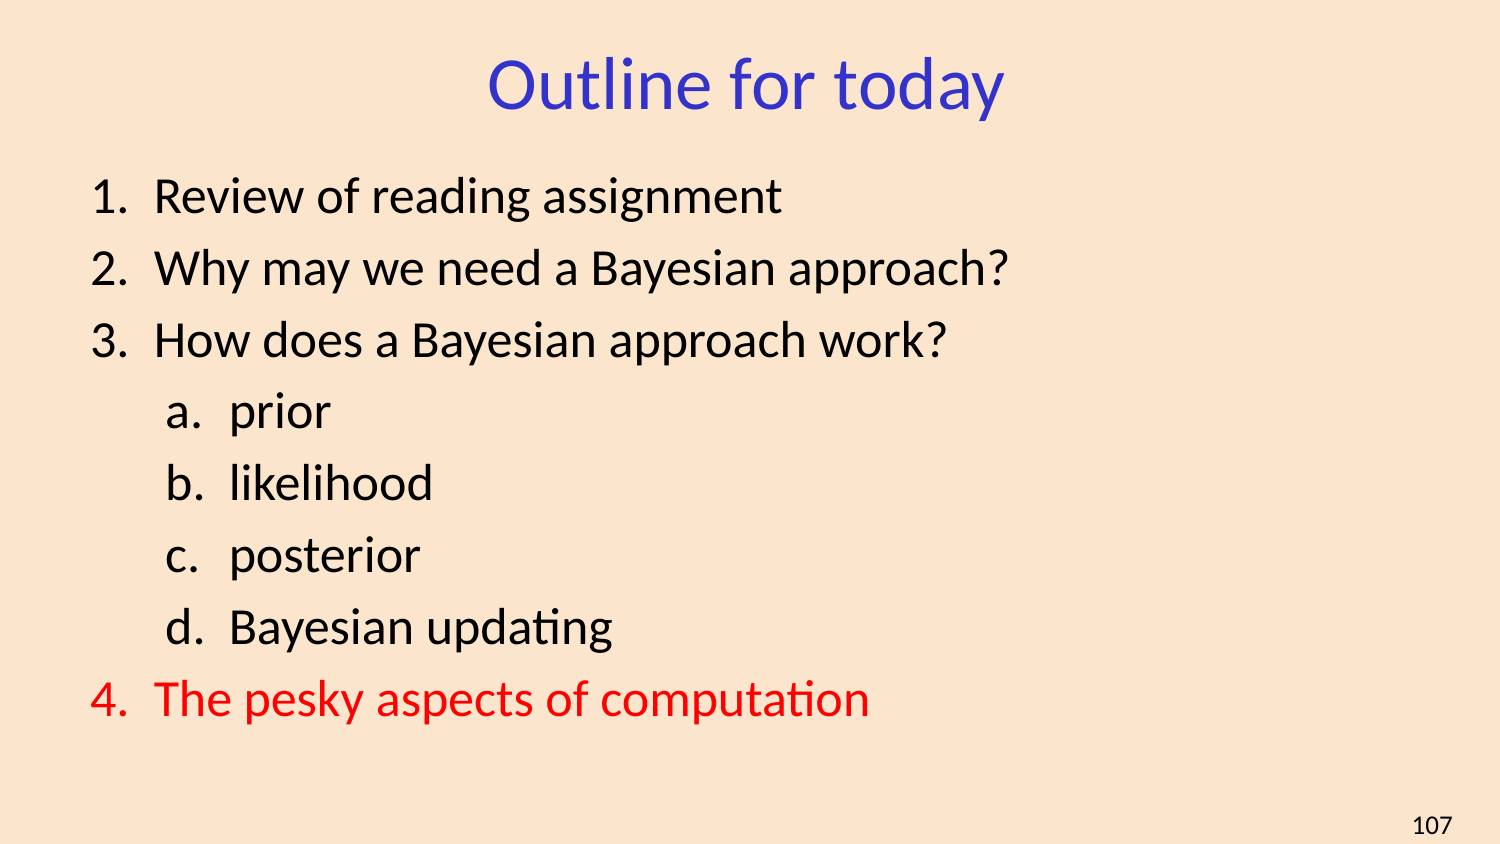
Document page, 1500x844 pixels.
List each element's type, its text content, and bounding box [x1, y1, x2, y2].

title Outline for today [112, 0, 1388, 146]
slide_number ‹#› [1372, 802, 1492, 827]
list Review of reading assignment Why may we need a Bayesian approach? How does a Bayesian approach work? prior likelihood posterior Bayesian updating The pesky aspects of computation [73, 146, 1411, 803]
